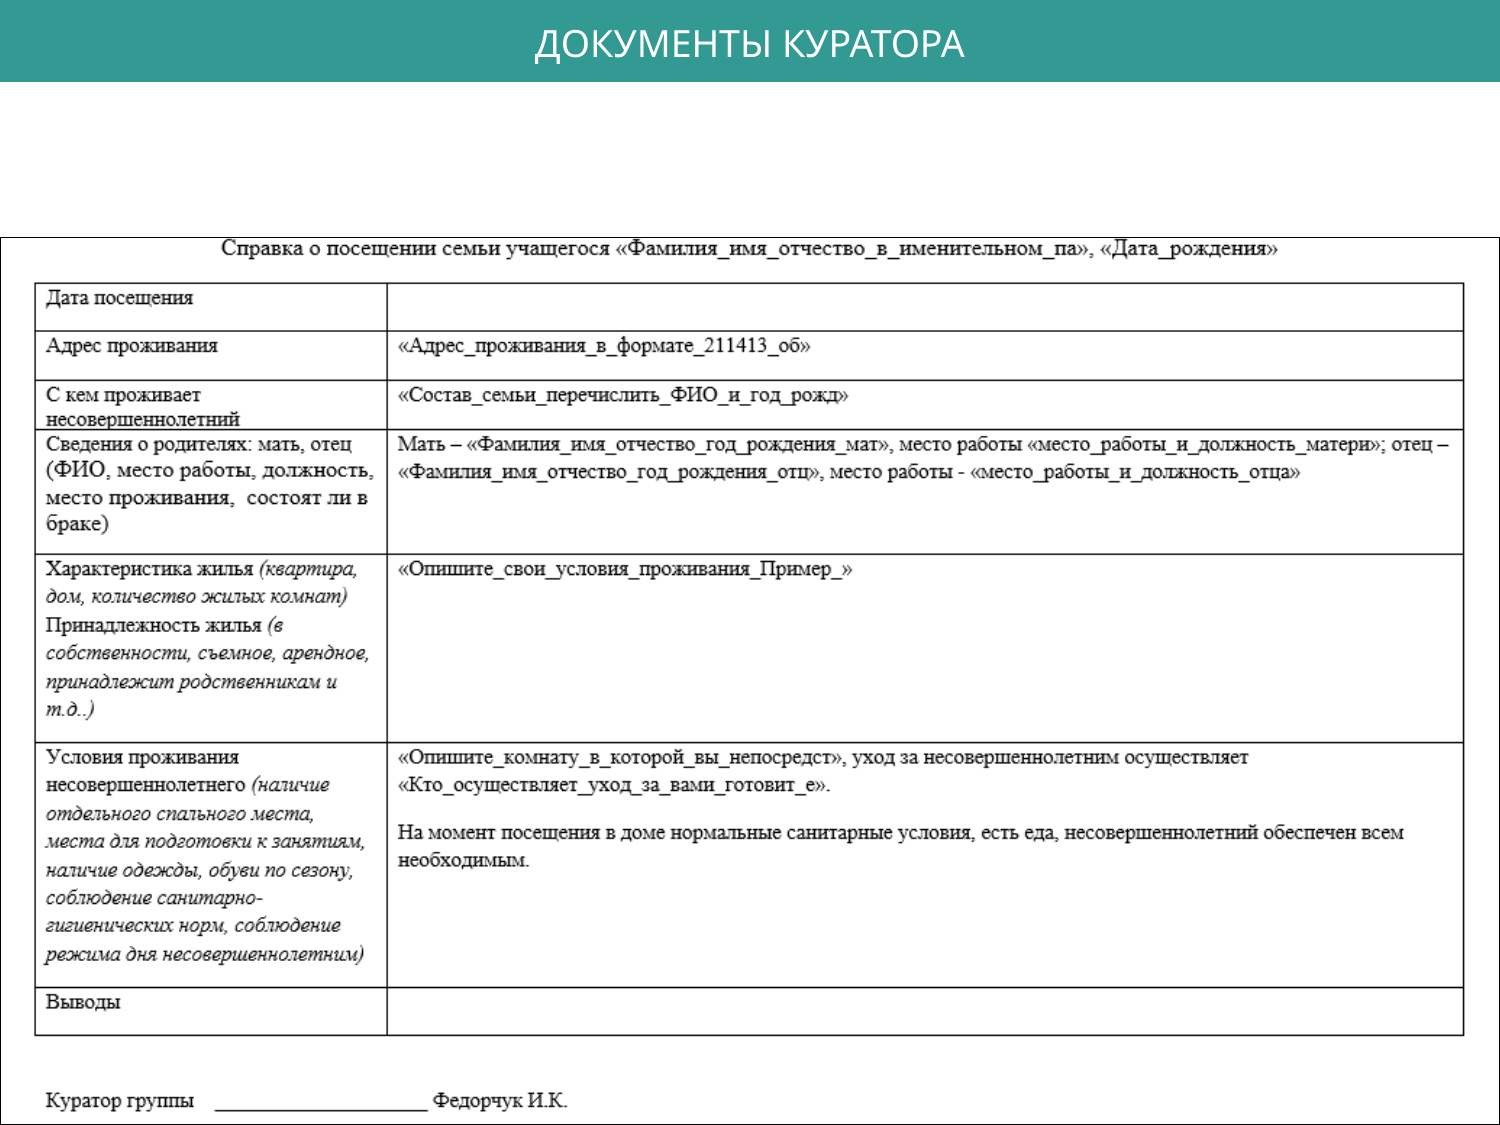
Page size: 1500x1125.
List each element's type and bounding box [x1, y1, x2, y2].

text_box [0, 0, 1500, 82]
picture [0, 237, 1500, 1125]
